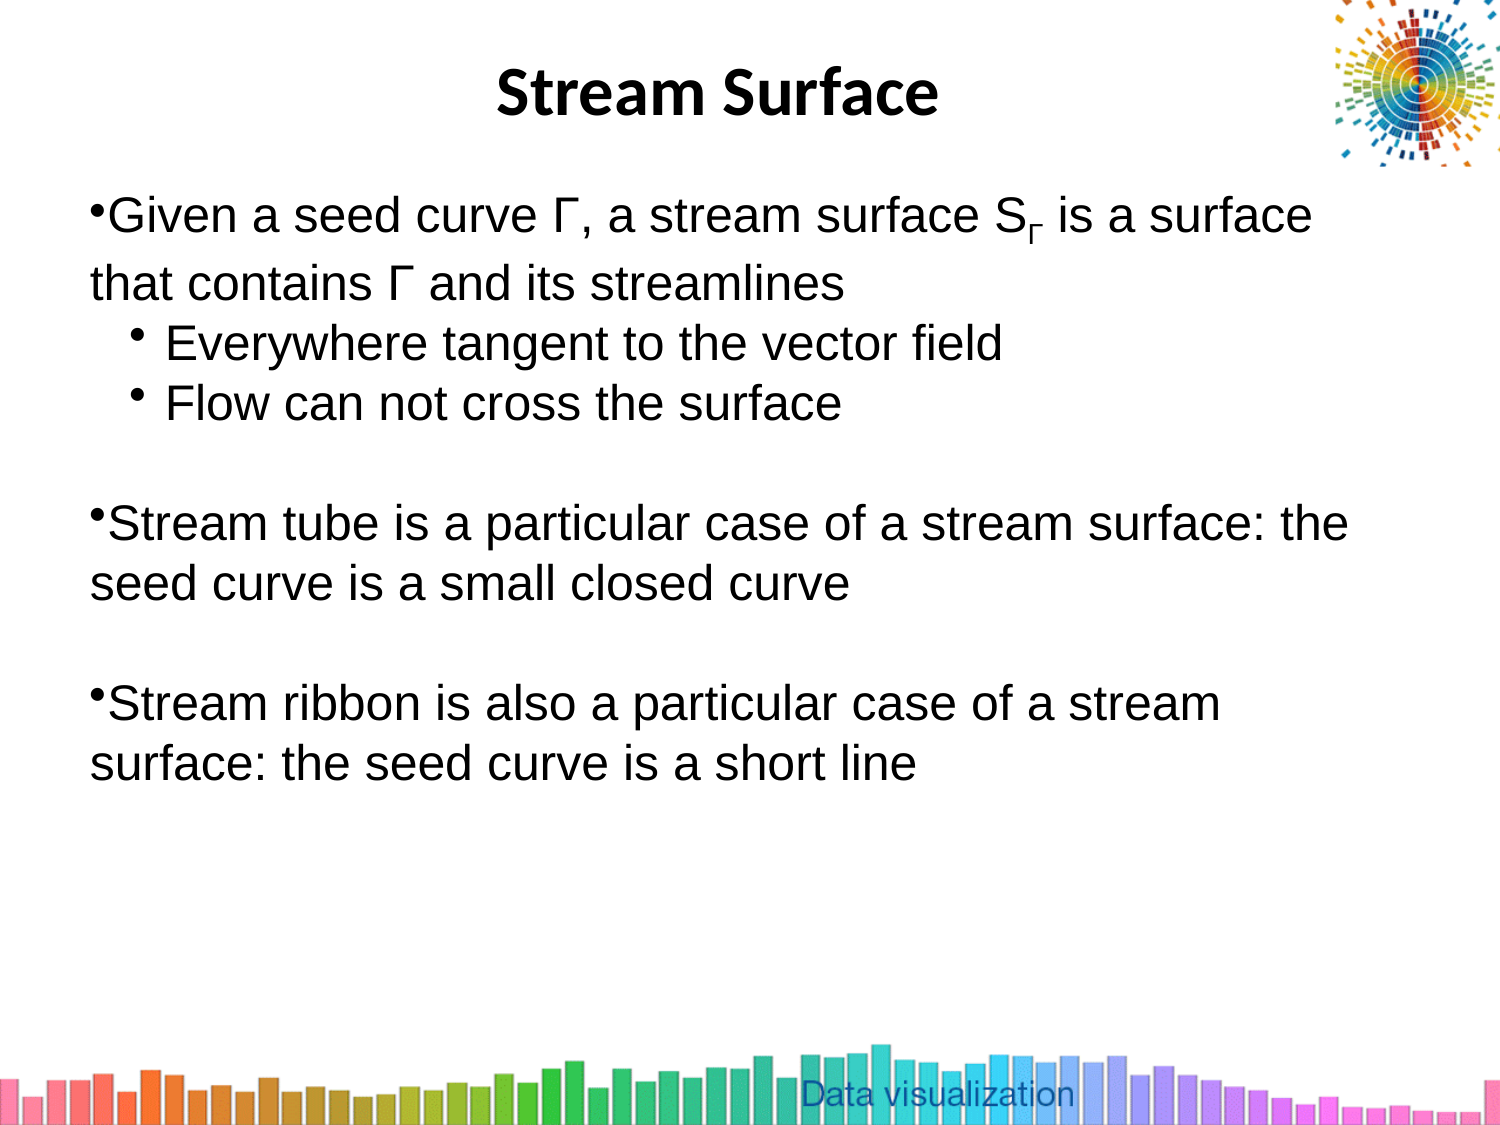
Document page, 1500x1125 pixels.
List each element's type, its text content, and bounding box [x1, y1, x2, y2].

title Stream Surface [0, 37, 1438, 138]
text_box Given a seed curve Γ, a stream surface SΓ is a surface that contains Γ and its streamlines Everywhere tangent to the vector field Flow can not cross the surface Stream tube is a particular case of a stream surface: the seed curve is a small closed curve Stream ribbon is also a particular case of a stream surface: the seed curve is a short line [75, 174, 1400, 858]
picture [0, 0, 1500, 1125]
